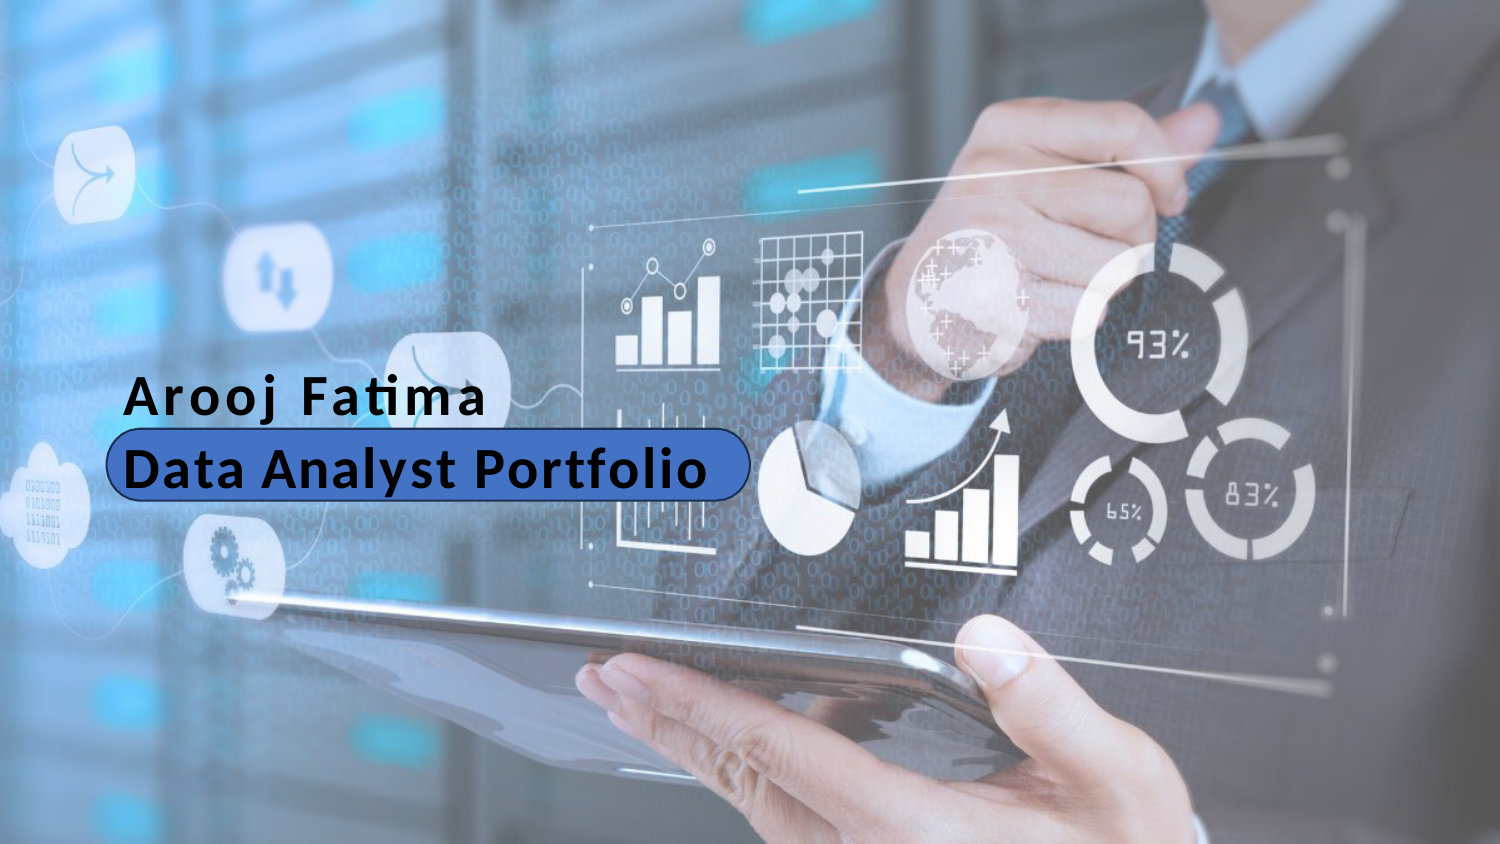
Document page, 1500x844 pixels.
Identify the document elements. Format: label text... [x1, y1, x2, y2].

text_box [0, 0, 1500, 844]
text_box [105, 433, 121, 496]
text_box Arooj Fatima Data Analyst Portfolio [121, 357, 750, 501]
